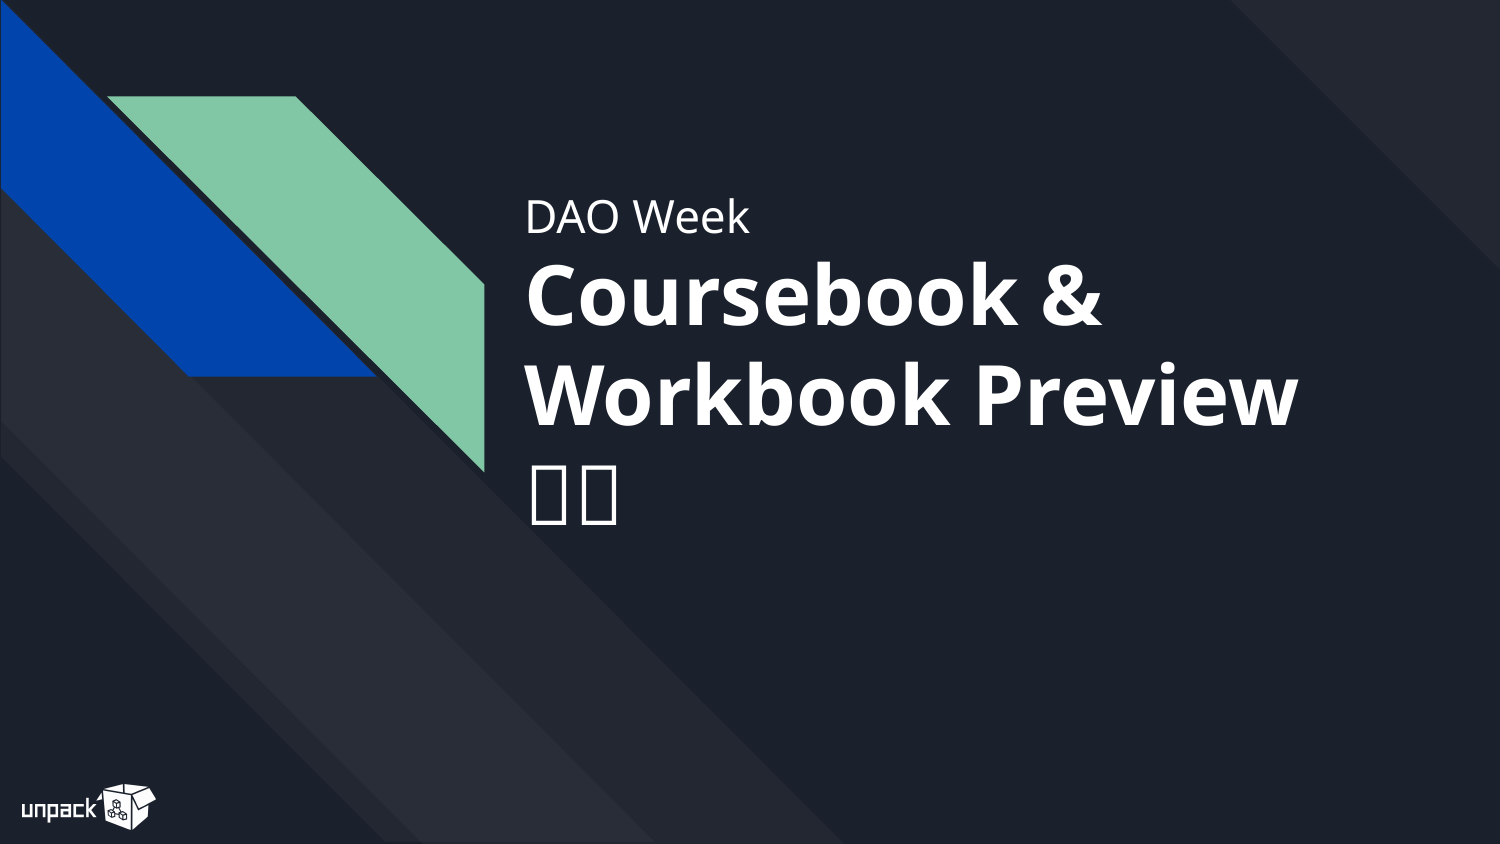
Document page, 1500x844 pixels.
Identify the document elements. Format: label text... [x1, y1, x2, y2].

title DAO Week Coursebook & Workbook Preview 📖🔭 [509, 172, 1480, 652]
picture [17, 784, 156, 830]
